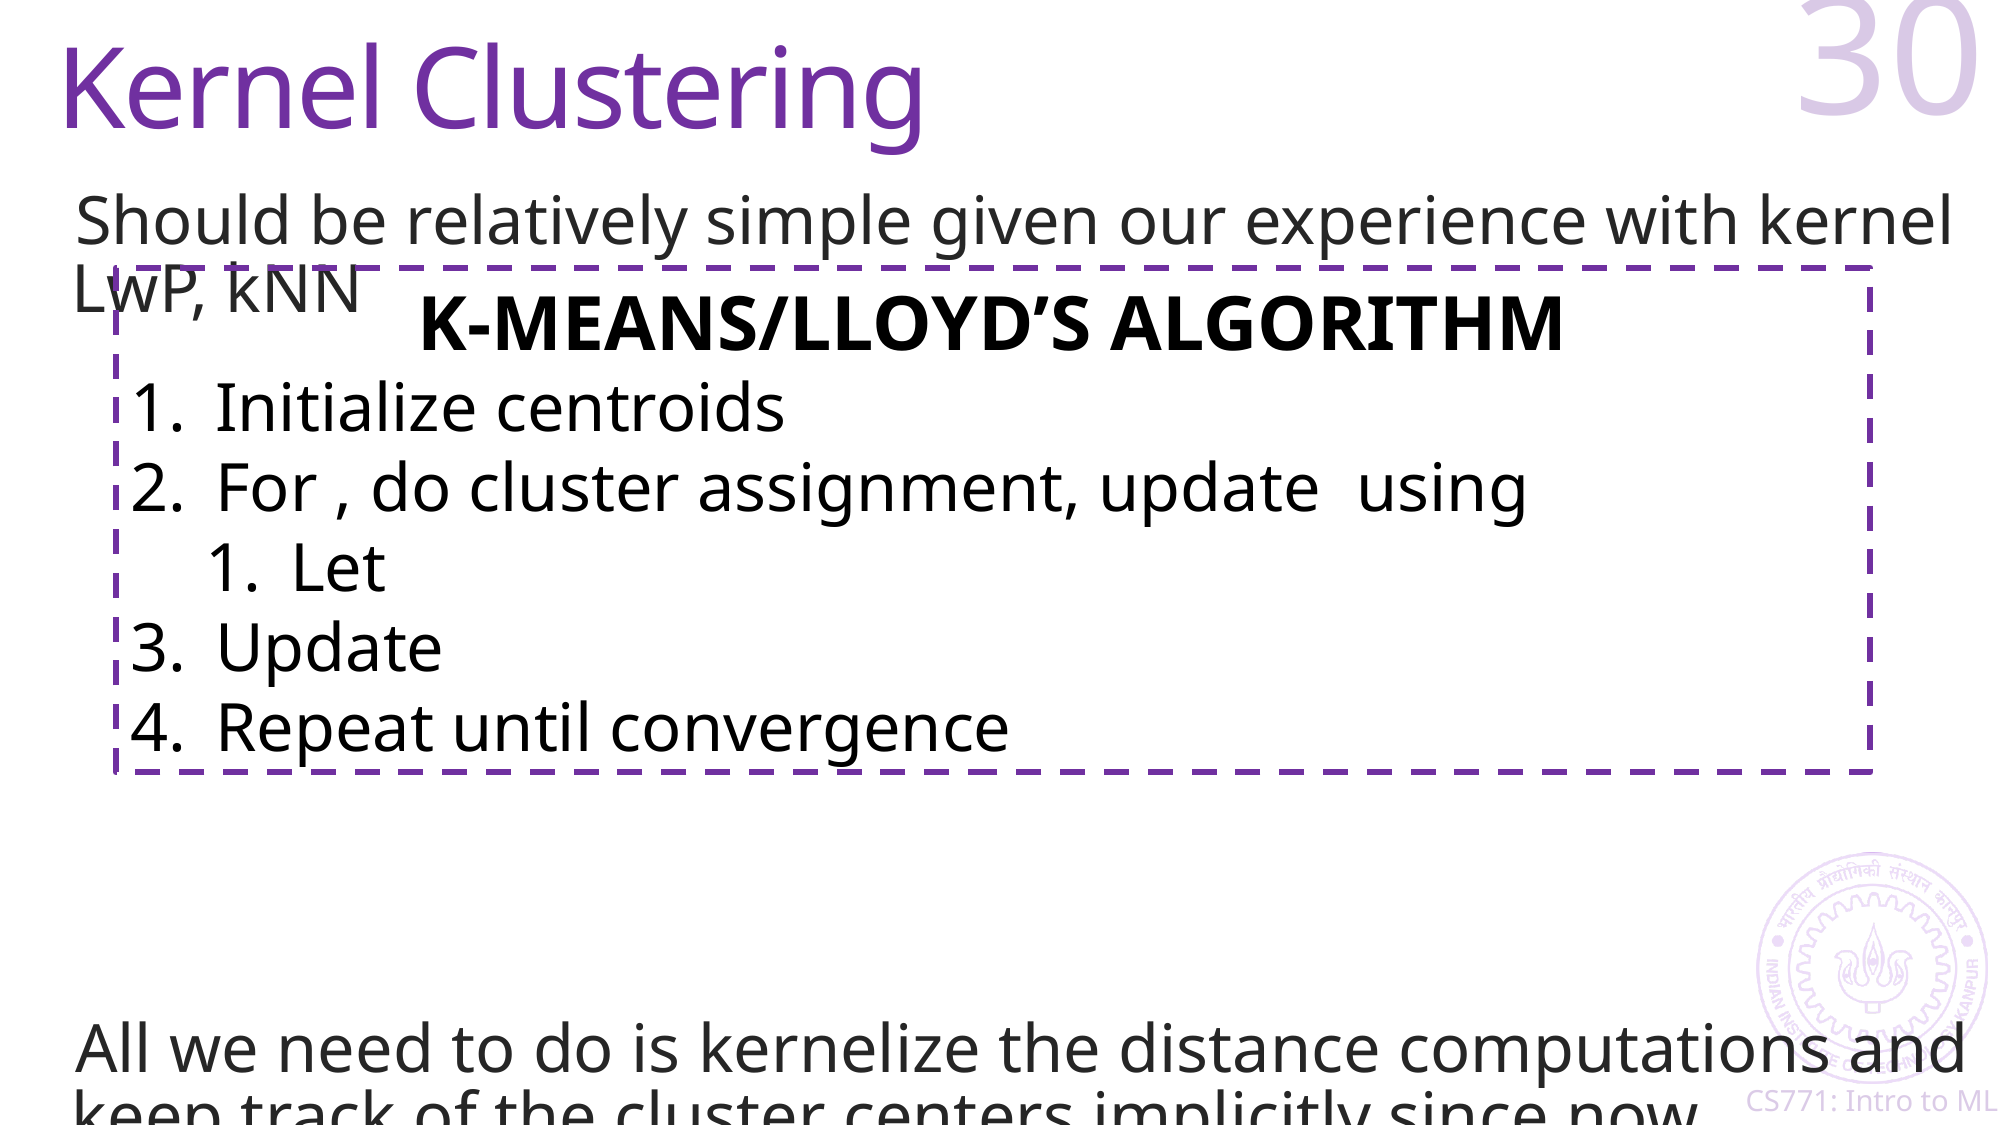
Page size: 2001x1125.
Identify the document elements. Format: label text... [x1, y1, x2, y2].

title Kernel Clustering [41, 5, 1945, 183]
slide_number 30 [1520, 6, 2000, 183]
